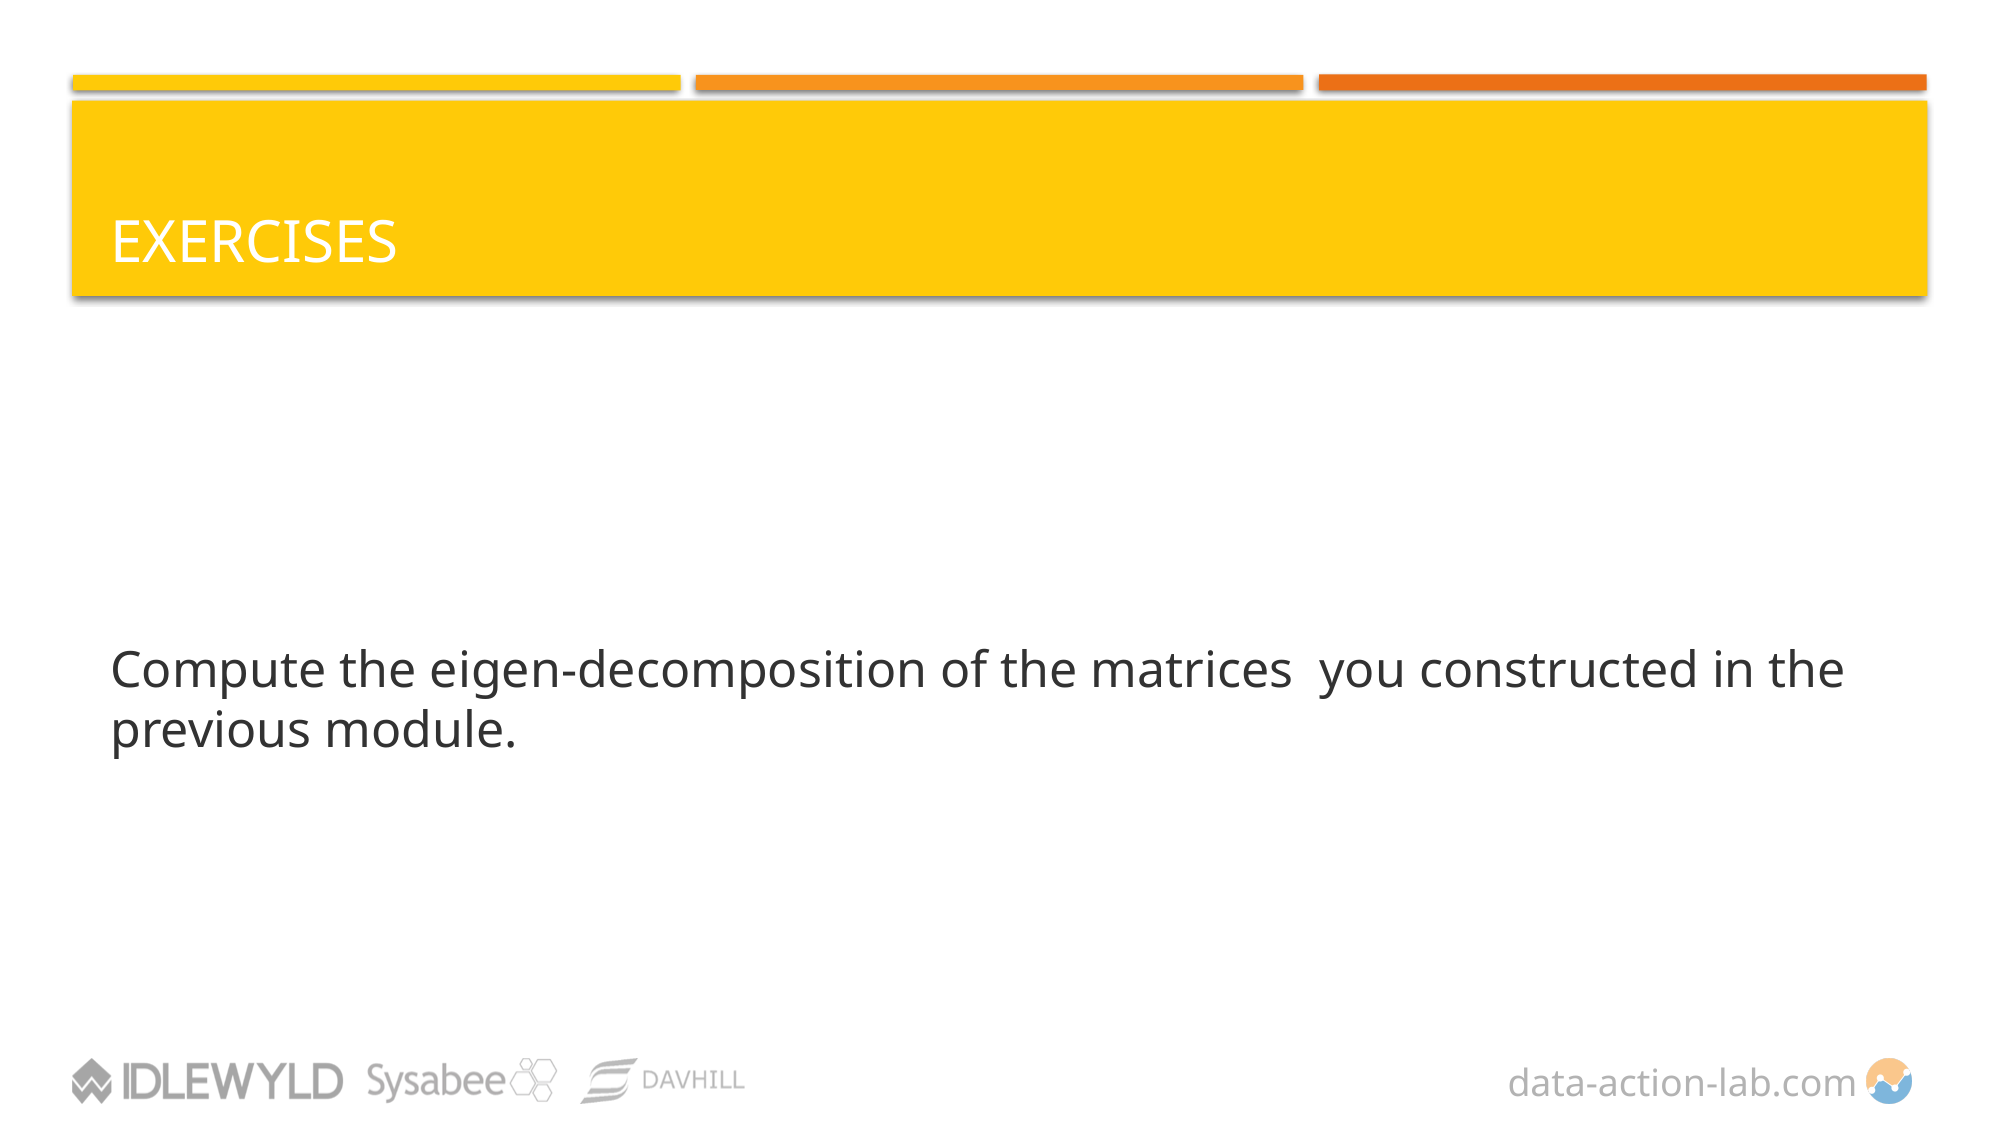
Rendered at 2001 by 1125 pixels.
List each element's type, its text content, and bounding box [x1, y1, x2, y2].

picture [72, 1058, 745, 1104]
title EXERCISES [95, 115, 1905, 282]
